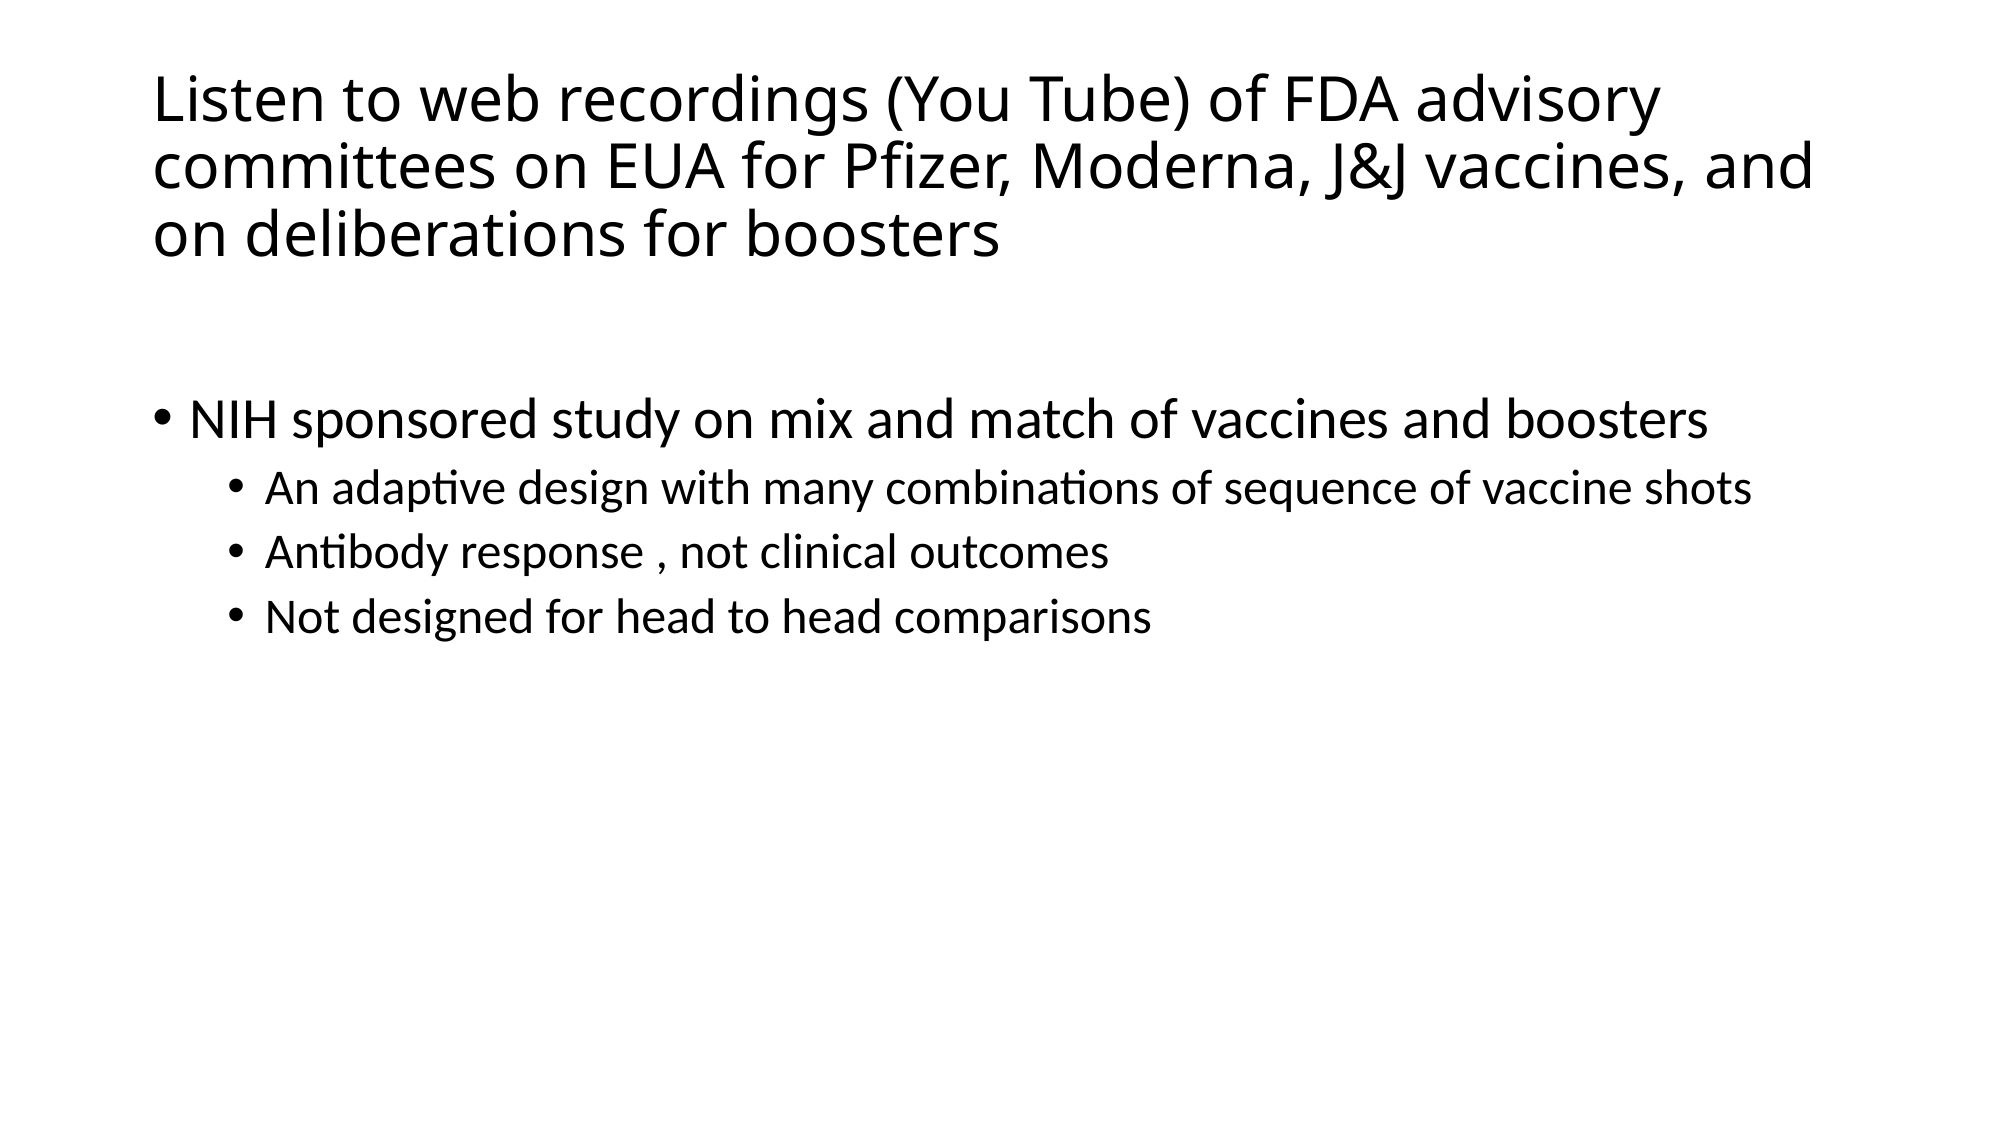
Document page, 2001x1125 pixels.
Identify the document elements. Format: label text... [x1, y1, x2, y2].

list NIH sponsored study on mix and match of vaccines and boosters An adaptive design with many combinations of sequence of vaccine shots Antibody response , not clinical outcomes Not designed for head to head comparisons [137, 380, 1863, 1095]
title Listen to web recordings (You Tube) of FDA advisory committees on EUA for Pfizer, Moderna, J&J vaccines, and on deliberations for boosters [137, 59, 1863, 278]
